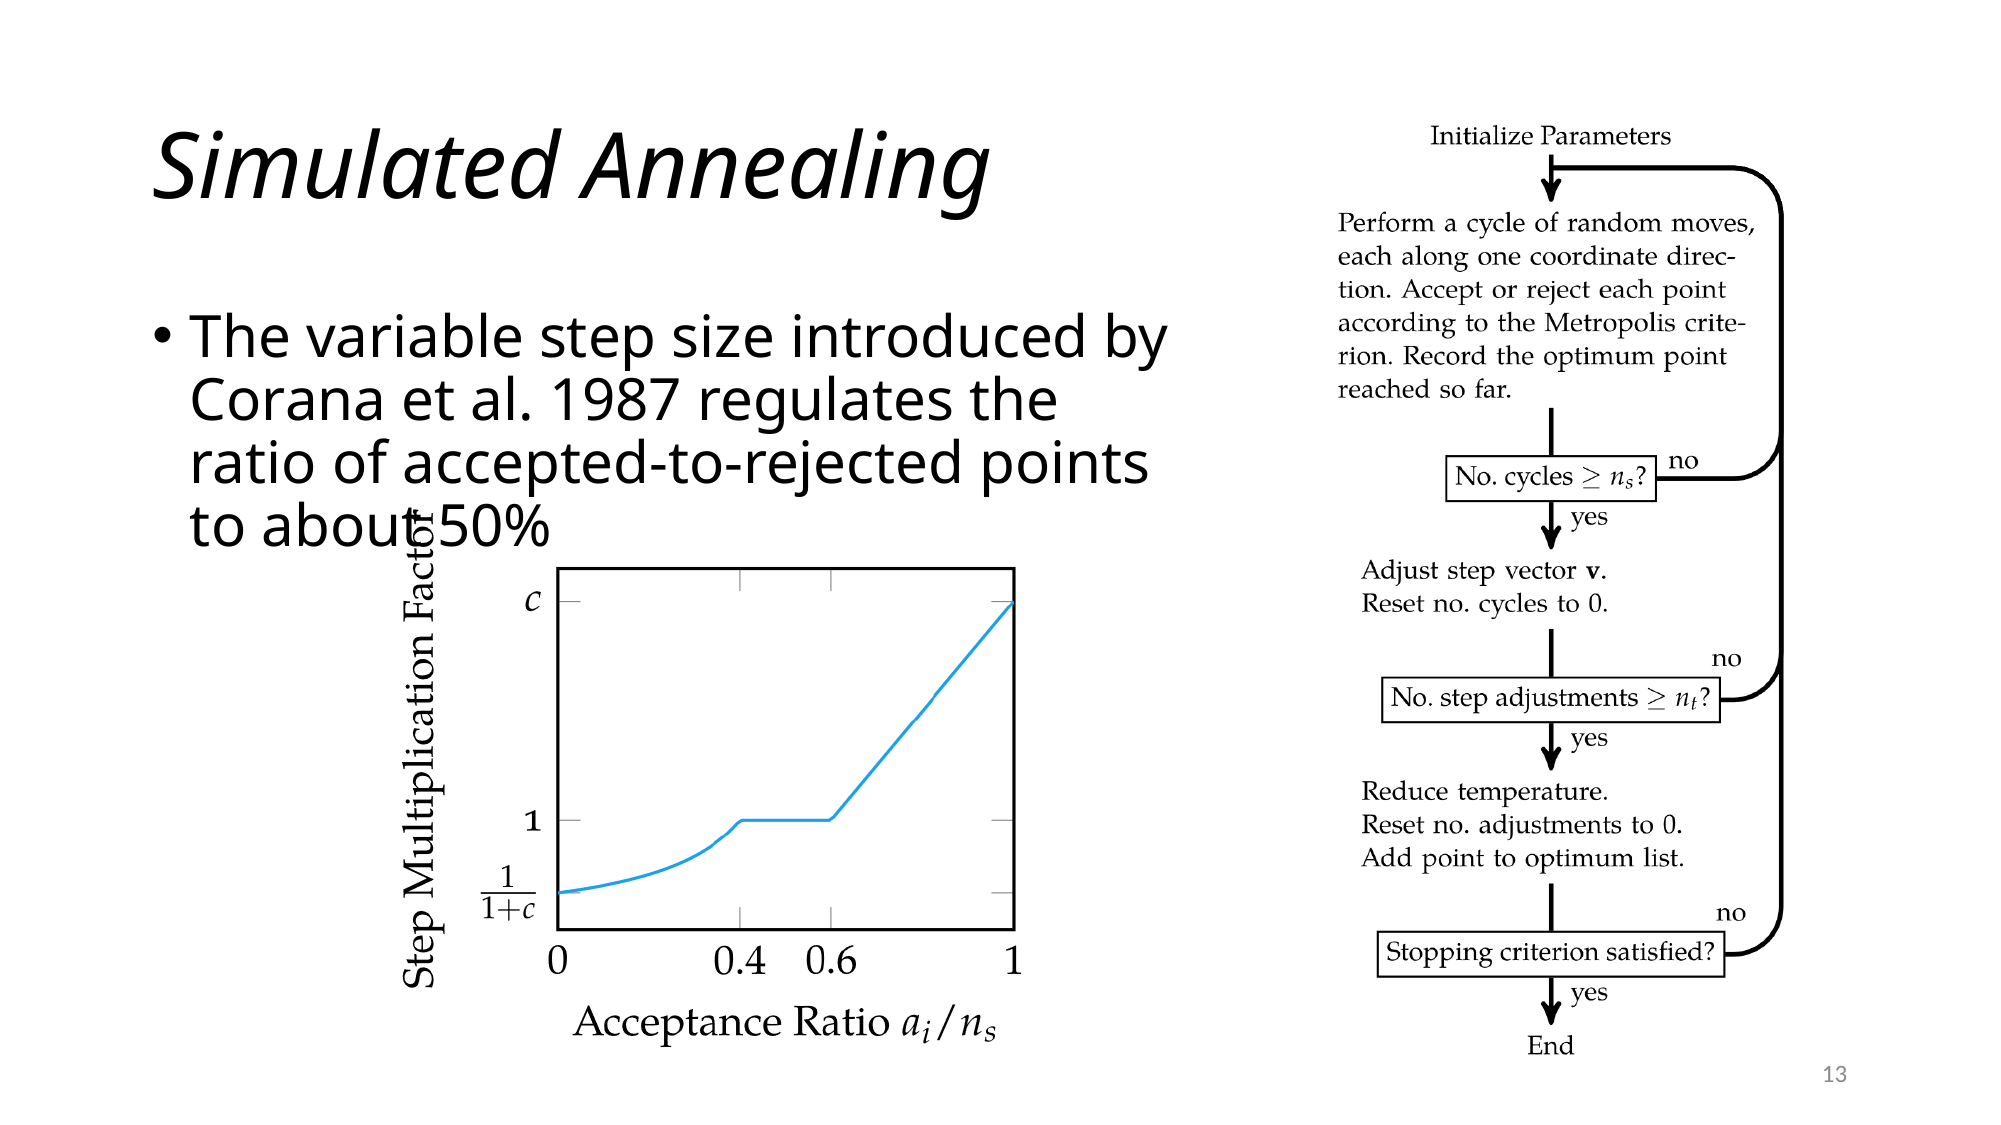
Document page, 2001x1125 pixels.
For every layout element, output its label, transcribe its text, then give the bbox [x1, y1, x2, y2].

list The variable step size introduced by Corana et al. 1987 regulates the ratio of accepted-to-rejected points to about 50% [137, 299, 1210, 1014]
slide_number 13 [1412, 1042, 1863, 1103]
picture [1326, 114, 1786, 1066]
title Simulated Annealing [137, 59, 1863, 278]
picture [385, 491, 1043, 1066]
